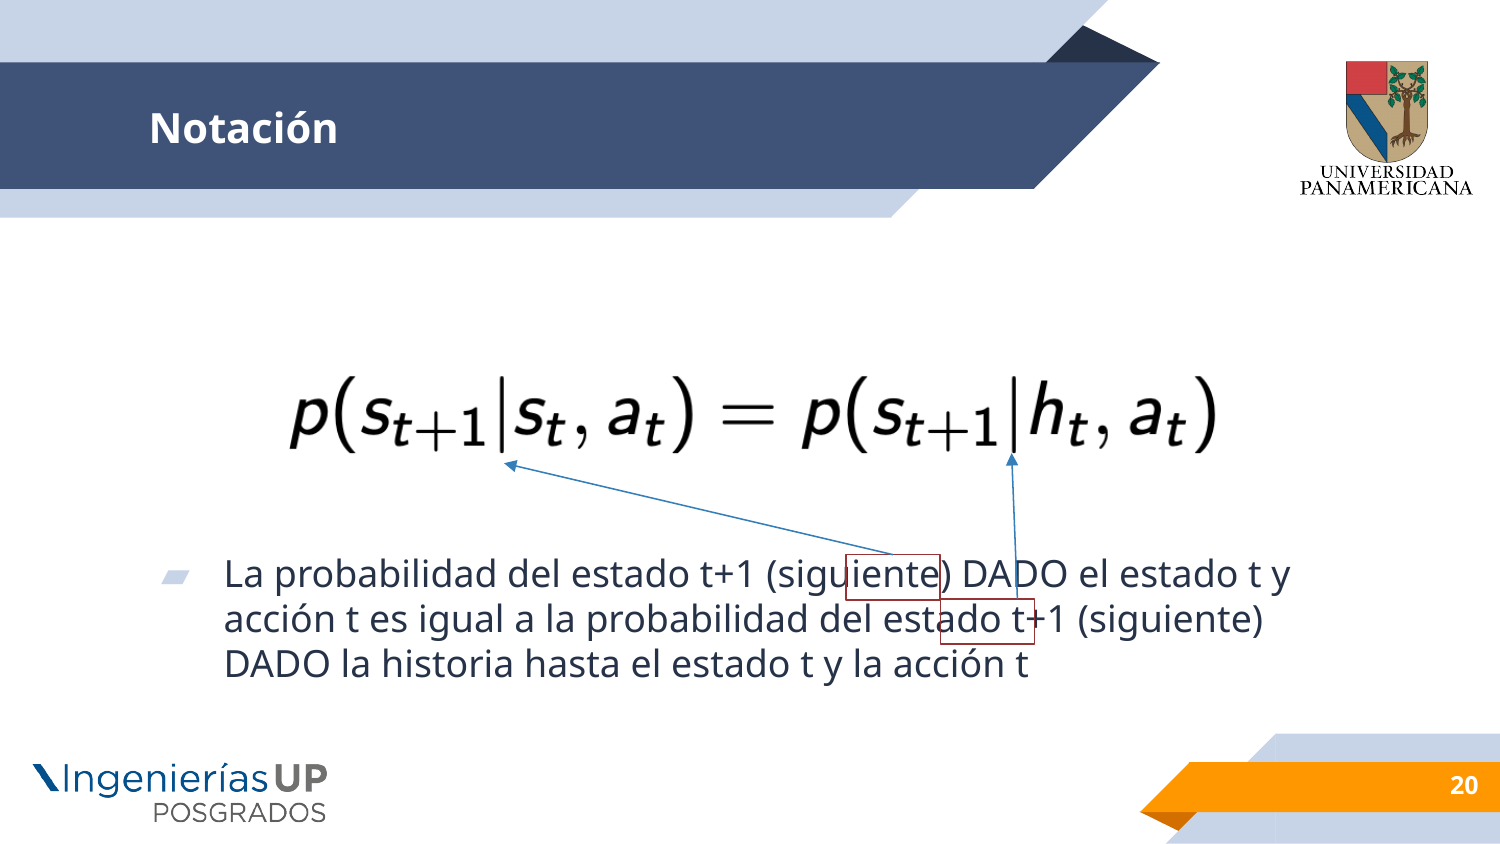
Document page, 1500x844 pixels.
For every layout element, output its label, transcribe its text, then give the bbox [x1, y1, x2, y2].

picture [15, 737, 344, 844]
text_box [940, 598, 1035, 645]
list La probabilidad del estado t+1 (siguiente) DADO el estado t y acción t es igual a la probabilidad del estado t+1 (siguiente) DADO la historia hasta el estado t y la acción t [133, 566, 1377, 670]
text_box [845, 554, 941, 600]
picture [264, 350, 1236, 493]
picture [1286, 44, 1490, 210]
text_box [1011, 452, 1018, 600]
slide_number 20 [1249, 760, 1494, 813]
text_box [503, 463, 894, 555]
title Notación [133, 64, 1035, 190]
